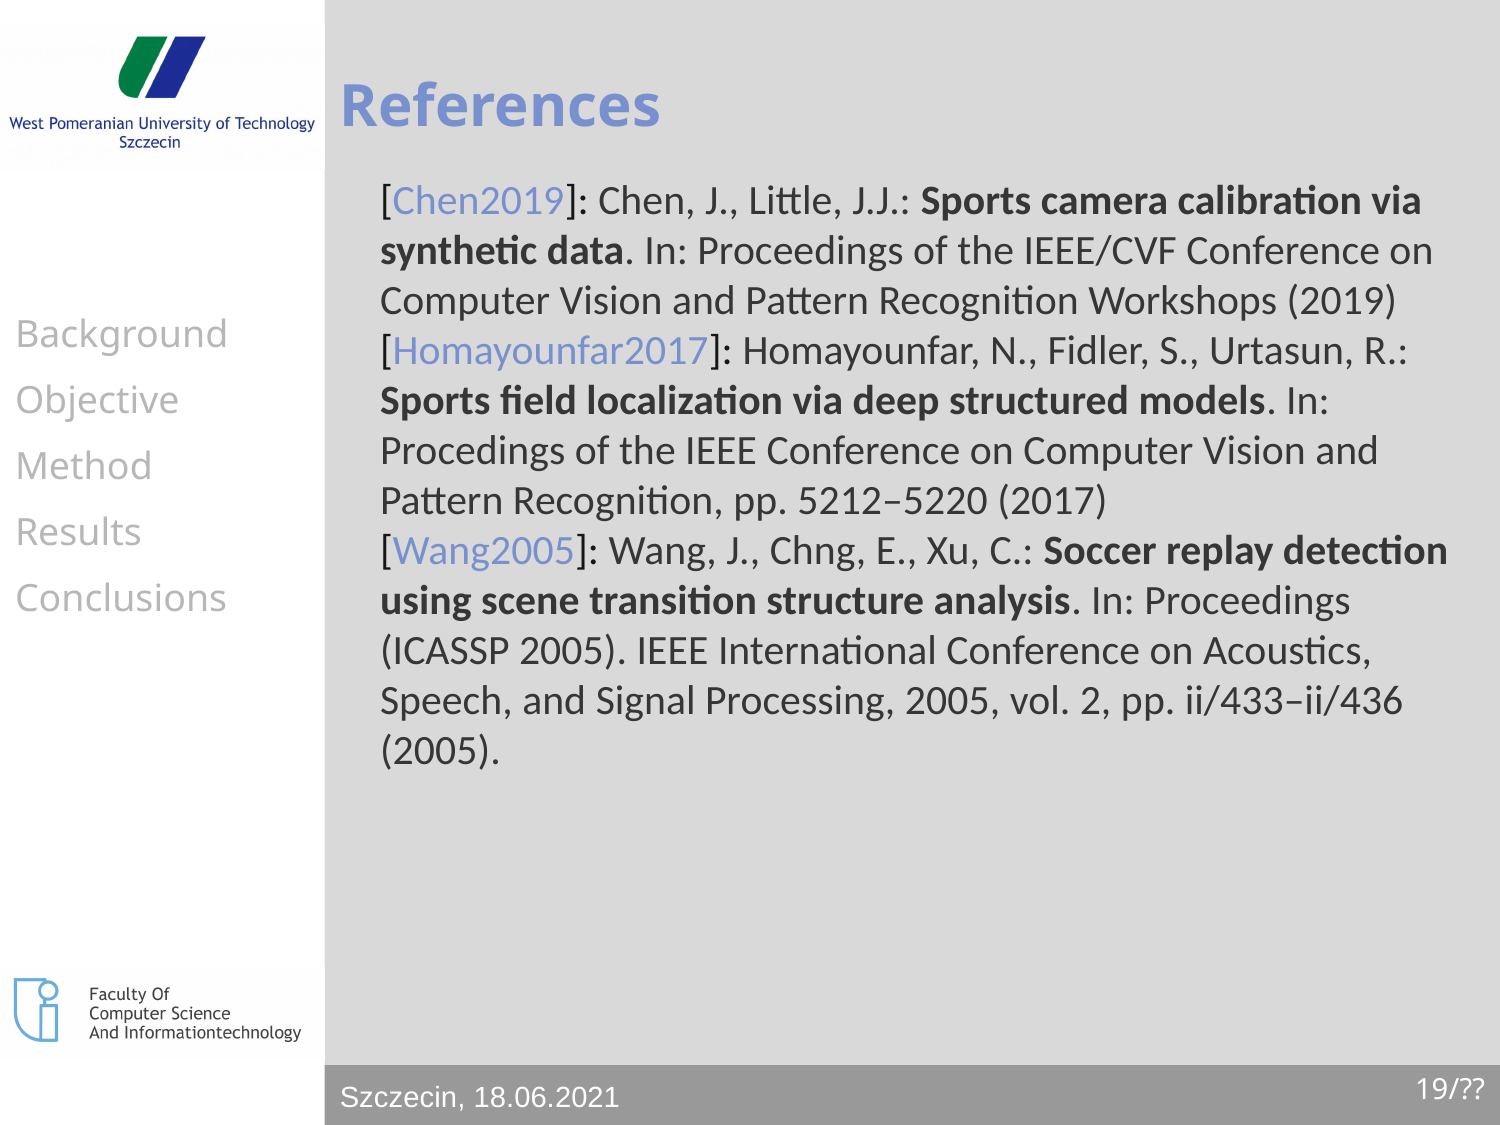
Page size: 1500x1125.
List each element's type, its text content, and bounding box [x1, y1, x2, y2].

subtitle Background Objective Method Results Conclusions [0, 295, 325, 880]
title References [324, 0, 1500, 207]
picture [0, 24, 324, 170]
picture [0, 966, 325, 1060]
slide_number 19/?? [1342, 1047, 1500, 1125]
text_box [Chen2019]: Chen, J., Little, J.J.: Sports camera calibration via synthetic data. In: Proceedings of the IEEE/CVF Conference on Computer Vision and Pattern Recognition Workshops (2019) [Homayounfar2017]: Homayounfar, N., Fidler, S., Urtasun, R.: Sports field localization via deep structured models. In: Procedings of the IEEE Conference on Computer Vision and Pattern Recognition, pp. 5212–5220 (2017) [Wang2005]: Wang, J., Chng, E., Xu, C.: Soccer replay detection using scene transition structure analysis. In: Proceedings (ICASSP 2005). IEEE International Conference on Acoustics, Speech, and Signal Processing, 2005, vol. 2, pp. ii/433–ii/436 (2005). [346, 157, 1481, 769]
